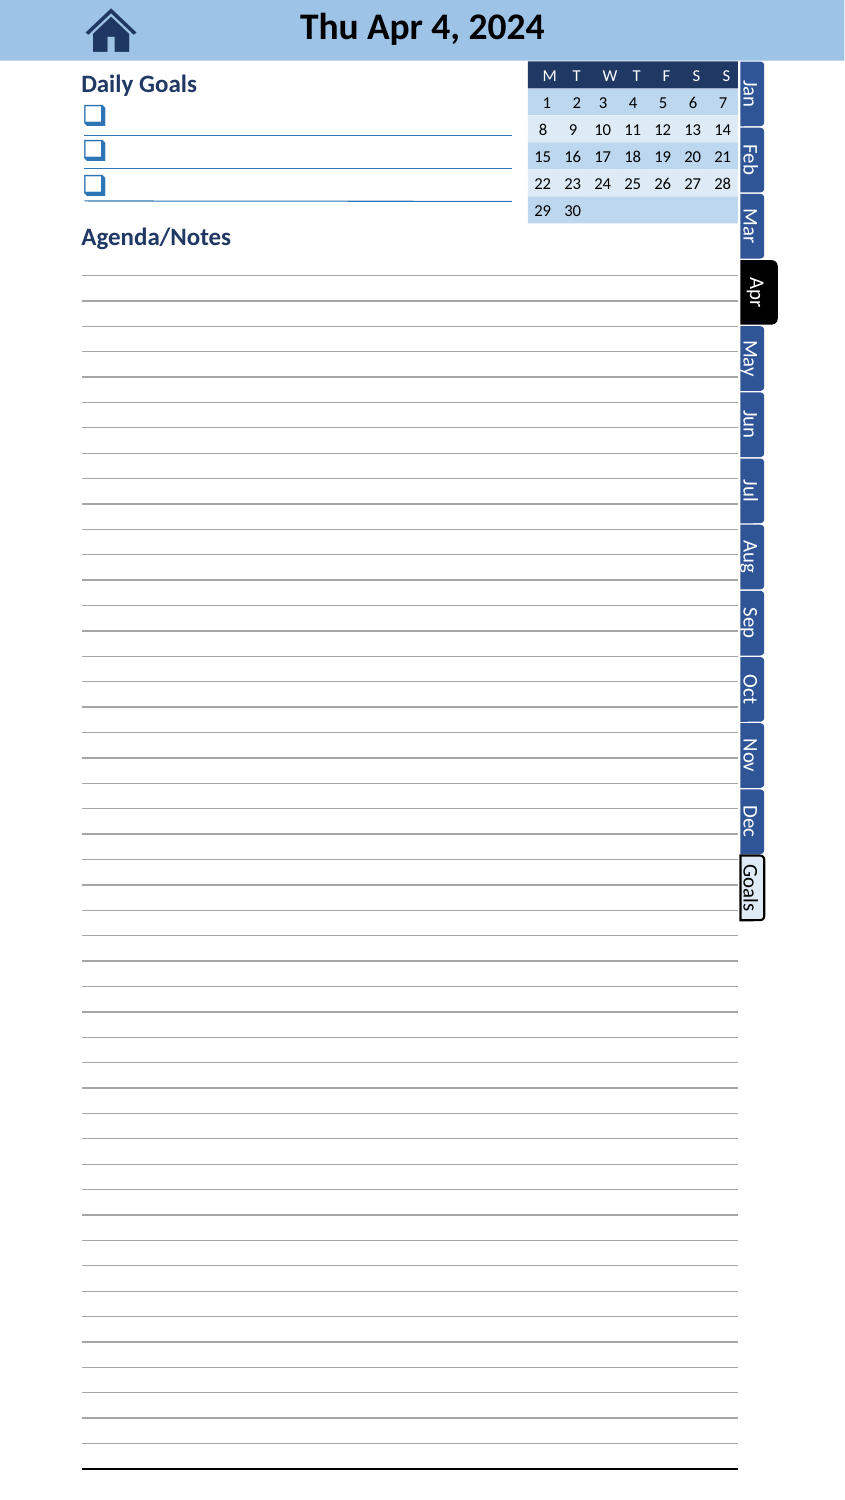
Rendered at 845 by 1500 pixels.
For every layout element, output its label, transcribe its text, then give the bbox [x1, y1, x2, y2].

picture [82, 1, 140, 59]
list Thu Apr 4, 2024 [190, 0, 655, 61]
